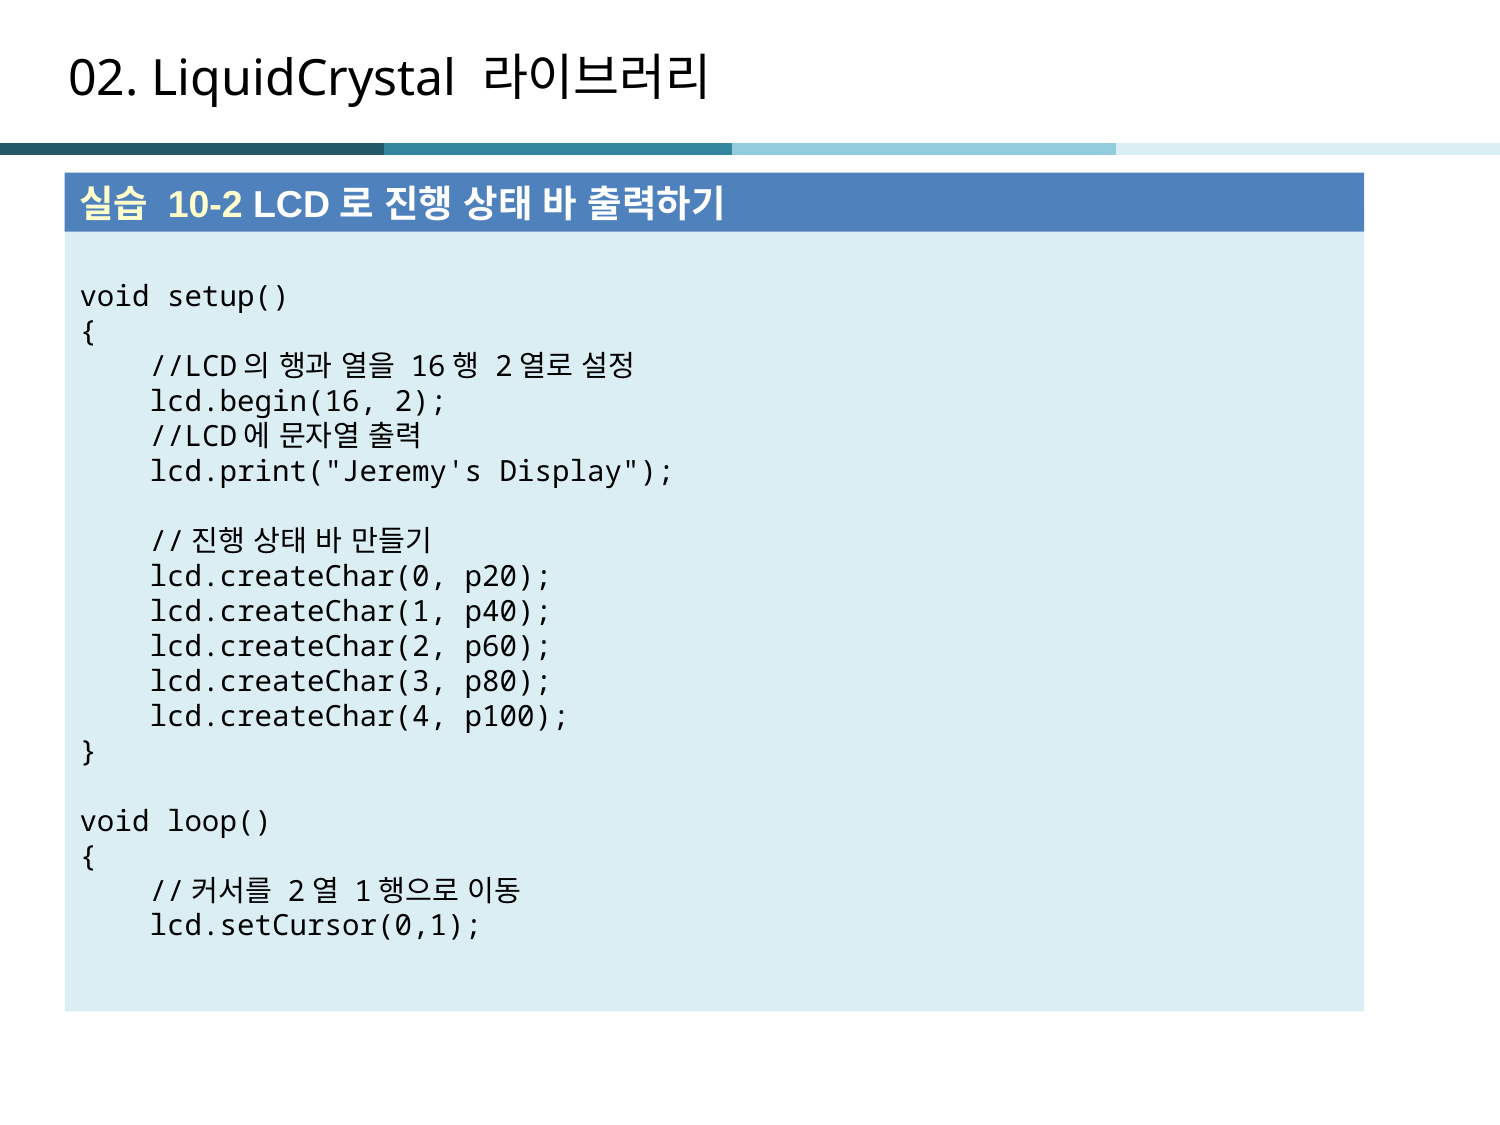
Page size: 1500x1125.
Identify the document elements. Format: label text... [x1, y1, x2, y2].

text_box 실습 10-2 LCD로 진행 상태 바 출력하기 [64, 172, 1365, 232]
text_box void setup() { //LCD의 행과 열을 16행 2열로 설정 lcd.begin(16, 2); //LCD에 문자열 출력 lcd.print("Jeremy's Display"); //진행 상태 바 만들기 lcd.createChar(0, p20); lcd.createChar(1, p40); lcd.createChar(2, p60); lcd.createChar(3, p80); lcd.createChar(4, p100); } void loop() { //커서를 2열 1행으로 이동 lcd.setCursor(0,1); [64, 232, 1365, 1012]
title 02. LiquidCrystal 라이브러리 [53, 30, 1459, 121]
